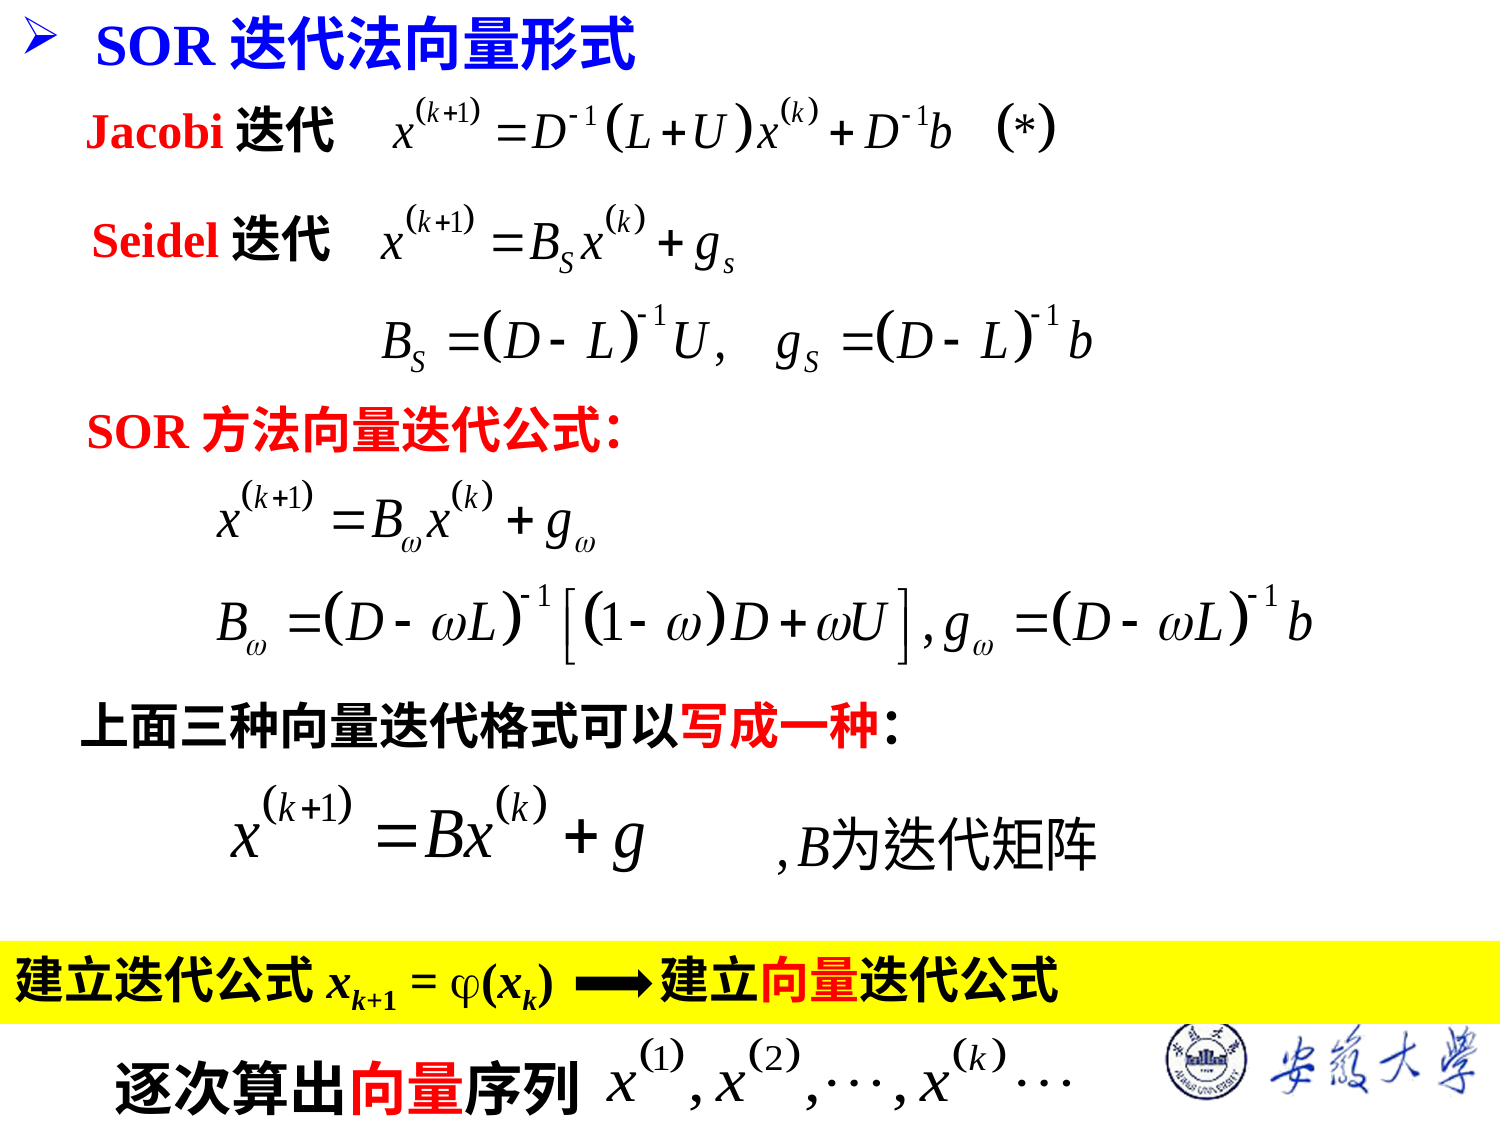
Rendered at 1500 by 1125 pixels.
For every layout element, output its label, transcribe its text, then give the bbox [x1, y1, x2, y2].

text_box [218, 773, 727, 887]
text_box Jacobi迭代 [70, 90, 383, 166]
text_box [371, 195, 1104, 388]
text_box 逐次算出向量序列 [100, 1044, 594, 1125]
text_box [769, 807, 1106, 891]
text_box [0, 940, 1500, 1020]
text_box 上面三种向量迭代格式可以写成一种： [64, 687, 1215, 762]
text_box Seidel迭代 [76, 200, 371, 275]
text_box SOR迭代法向量形式 [5, 7, 1176, 85]
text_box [206, 468, 1323, 678]
picture [1151, 1024, 1500, 1125]
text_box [594, 1028, 1086, 1125]
text_box SOR方法向量迭代公式： [71, 391, 821, 466]
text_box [383, 88, 1062, 179]
